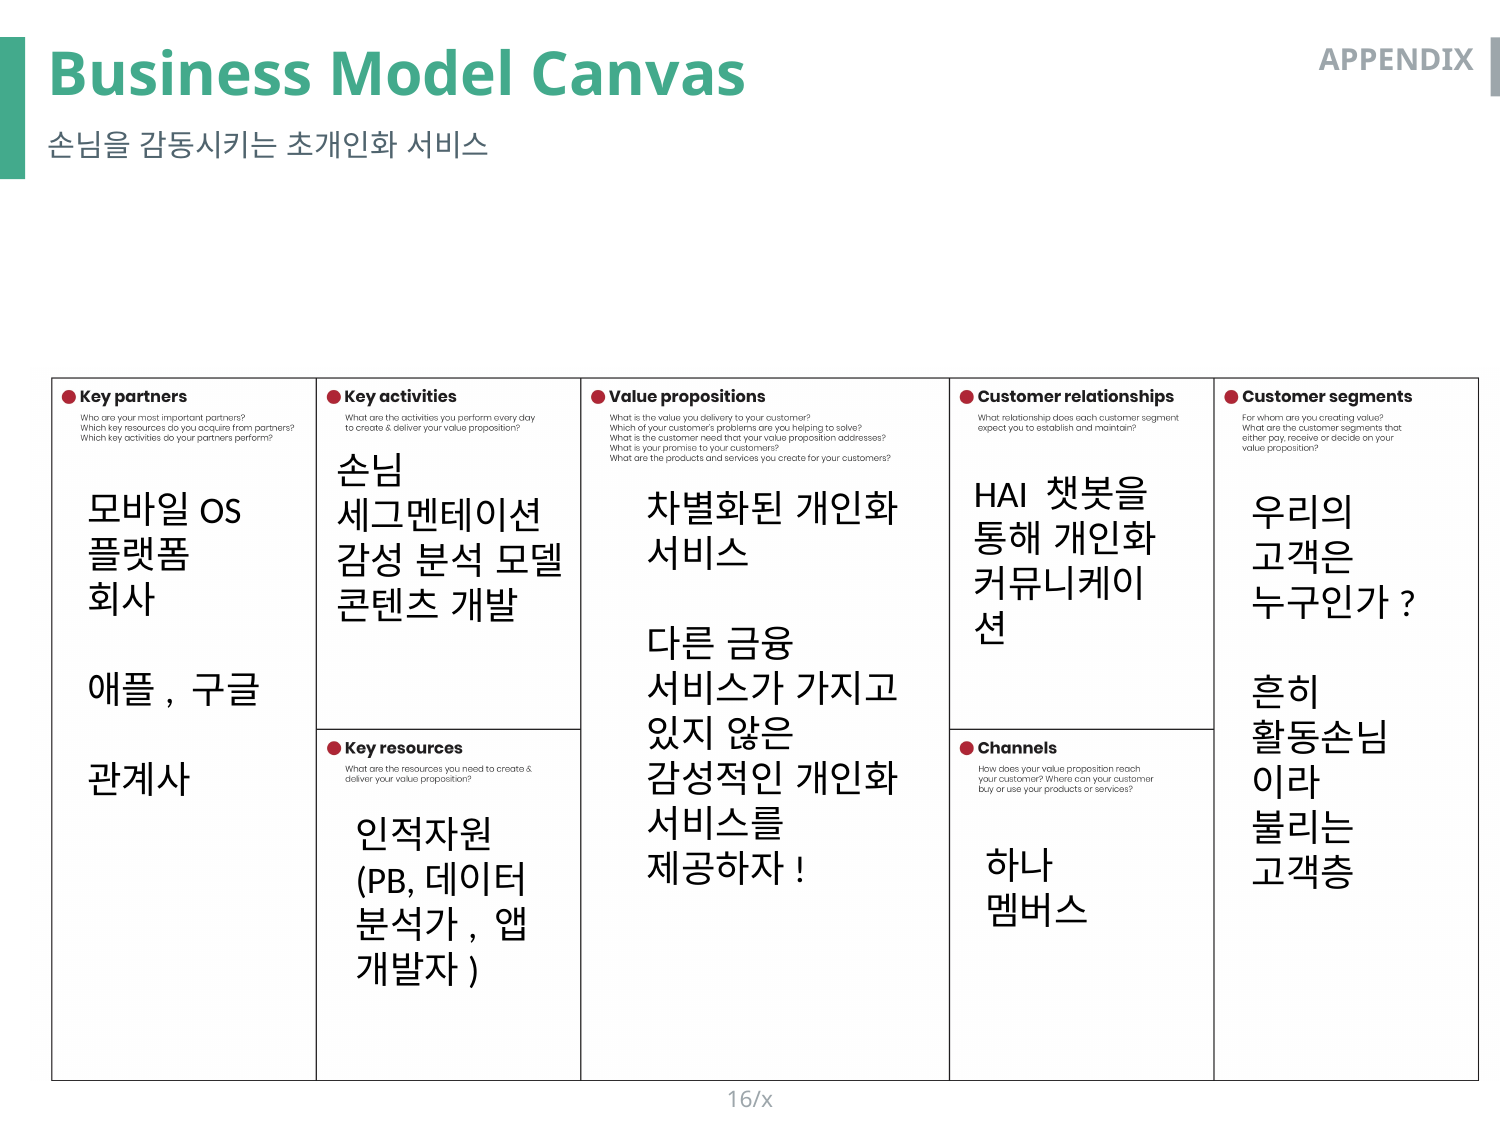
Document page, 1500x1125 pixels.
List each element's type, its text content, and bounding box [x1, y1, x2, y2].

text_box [30, 367, 1500, 1088]
list APPENDIX [1170, 37, 1489, 97]
list 손님을 감동시키는 초개인화 서비스 [32, 123, 750, 183]
list Business Model Canvas [32, 35, 1149, 131]
